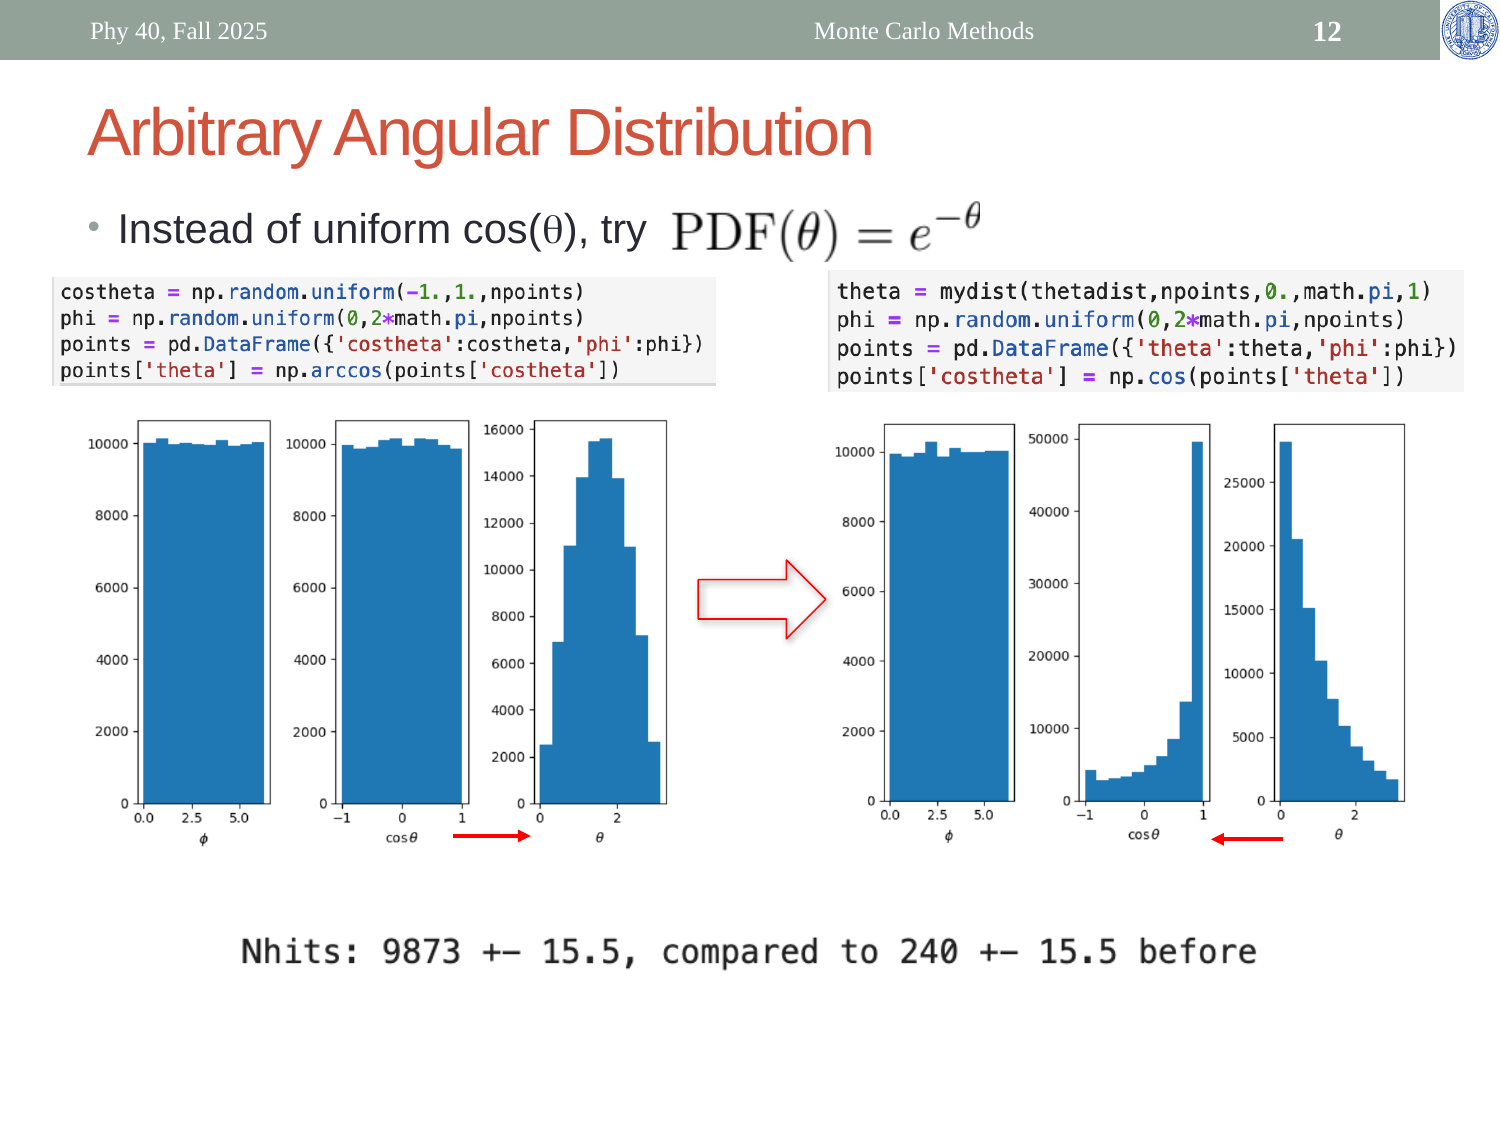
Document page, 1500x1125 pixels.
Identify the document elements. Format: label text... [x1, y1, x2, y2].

list Instead of uniform cos(q), try [72, 193, 1423, 1087]
picture [79, 414, 676, 855]
picture [221, 923, 1298, 991]
picture [671, 200, 981, 262]
footer Monte Carlo Methods [562, 3, 1286, 57]
title Arbitrary Angular Distribution [72, 77, 1423, 181]
slide_number Phy 40, Fall 2025 [75, 3, 550, 57]
picture [825, 413, 1422, 855]
picture [1440, 0, 1500, 61]
slide_number 12 [1297, 3, 1425, 57]
picture [48, 277, 717, 387]
text_box [697, 559, 822, 640]
picture [825, 270, 1464, 392]
